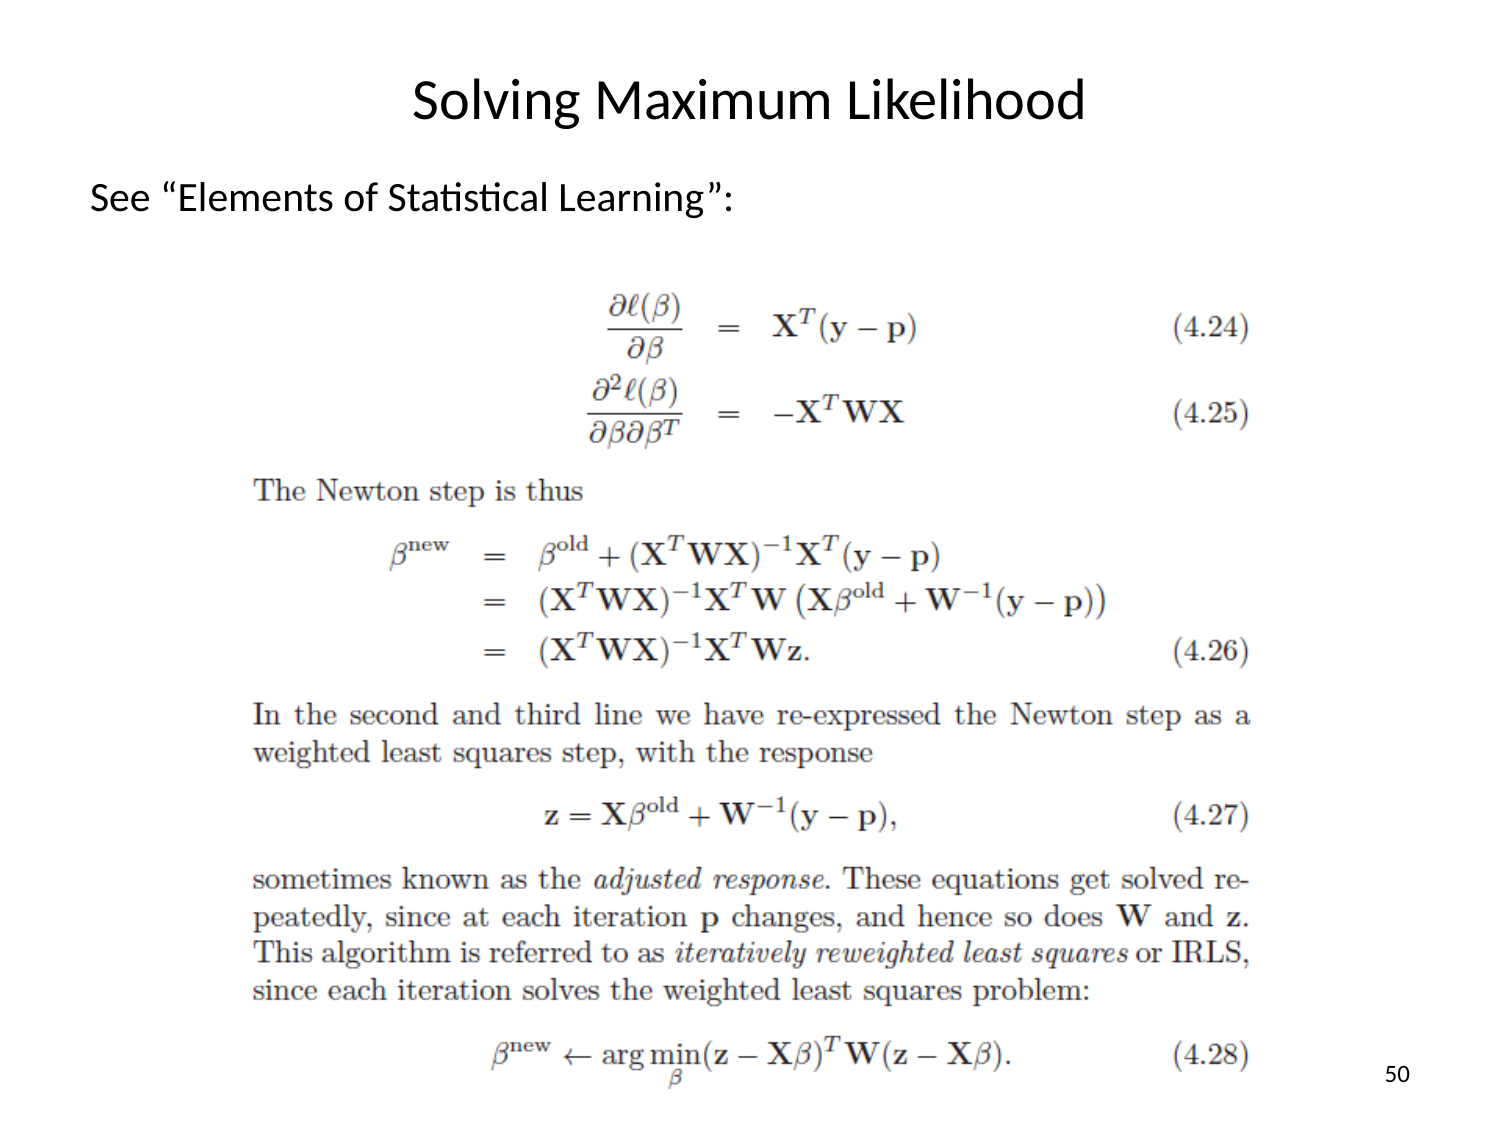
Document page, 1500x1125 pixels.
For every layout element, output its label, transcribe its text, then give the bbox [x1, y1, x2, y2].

slide_number 50 [1288, 1042, 1425, 1103]
title Solving Maximum Likelihood [75, 50, 1425, 143]
picture [215, 274, 1285, 1105]
list See “Elements of Statistical Learning”: [75, 162, 1425, 1005]
